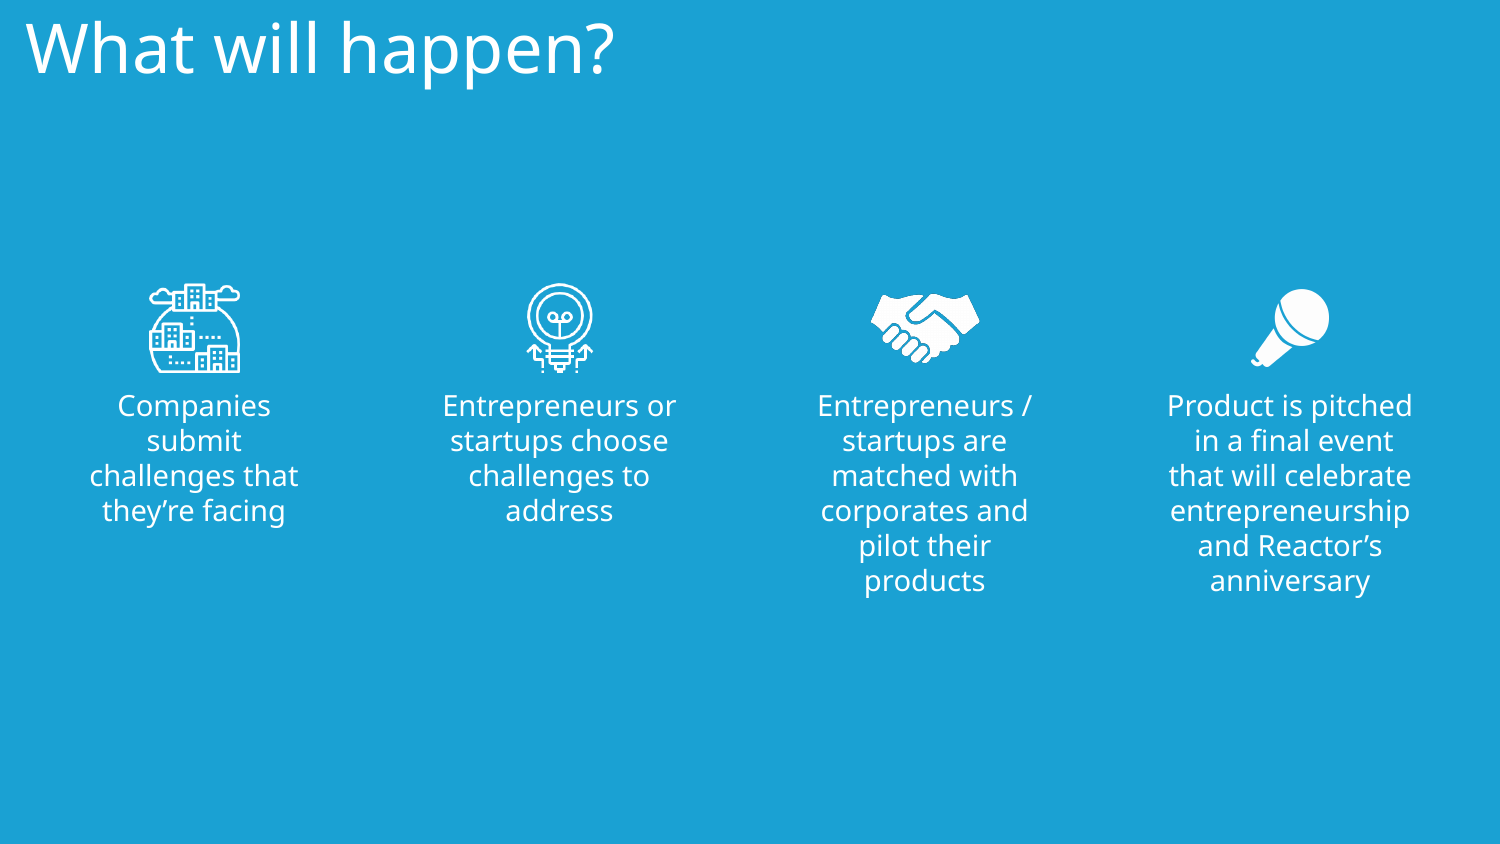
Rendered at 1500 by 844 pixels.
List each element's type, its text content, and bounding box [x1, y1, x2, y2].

picture [869, 289, 980, 367]
text_box Companies submit challenges that they’re facing [70, 386, 319, 505]
picture [149, 282, 240, 373]
picture [1251, 289, 1329, 367]
text_box Product is pitched in a final event that will celebrate entrepreneurship and Reactor’s anniversary [1166, 386, 1415, 624]
text_box Entrepreneurs or startups choose challenges to address [435, 386, 684, 545]
picture [514, 282, 605, 373]
text_box Entrepreneurs / startups are matched with corporates and pilot their products [800, 386, 1049, 584]
text_box What will happen? [25, 4, 770, 95]
